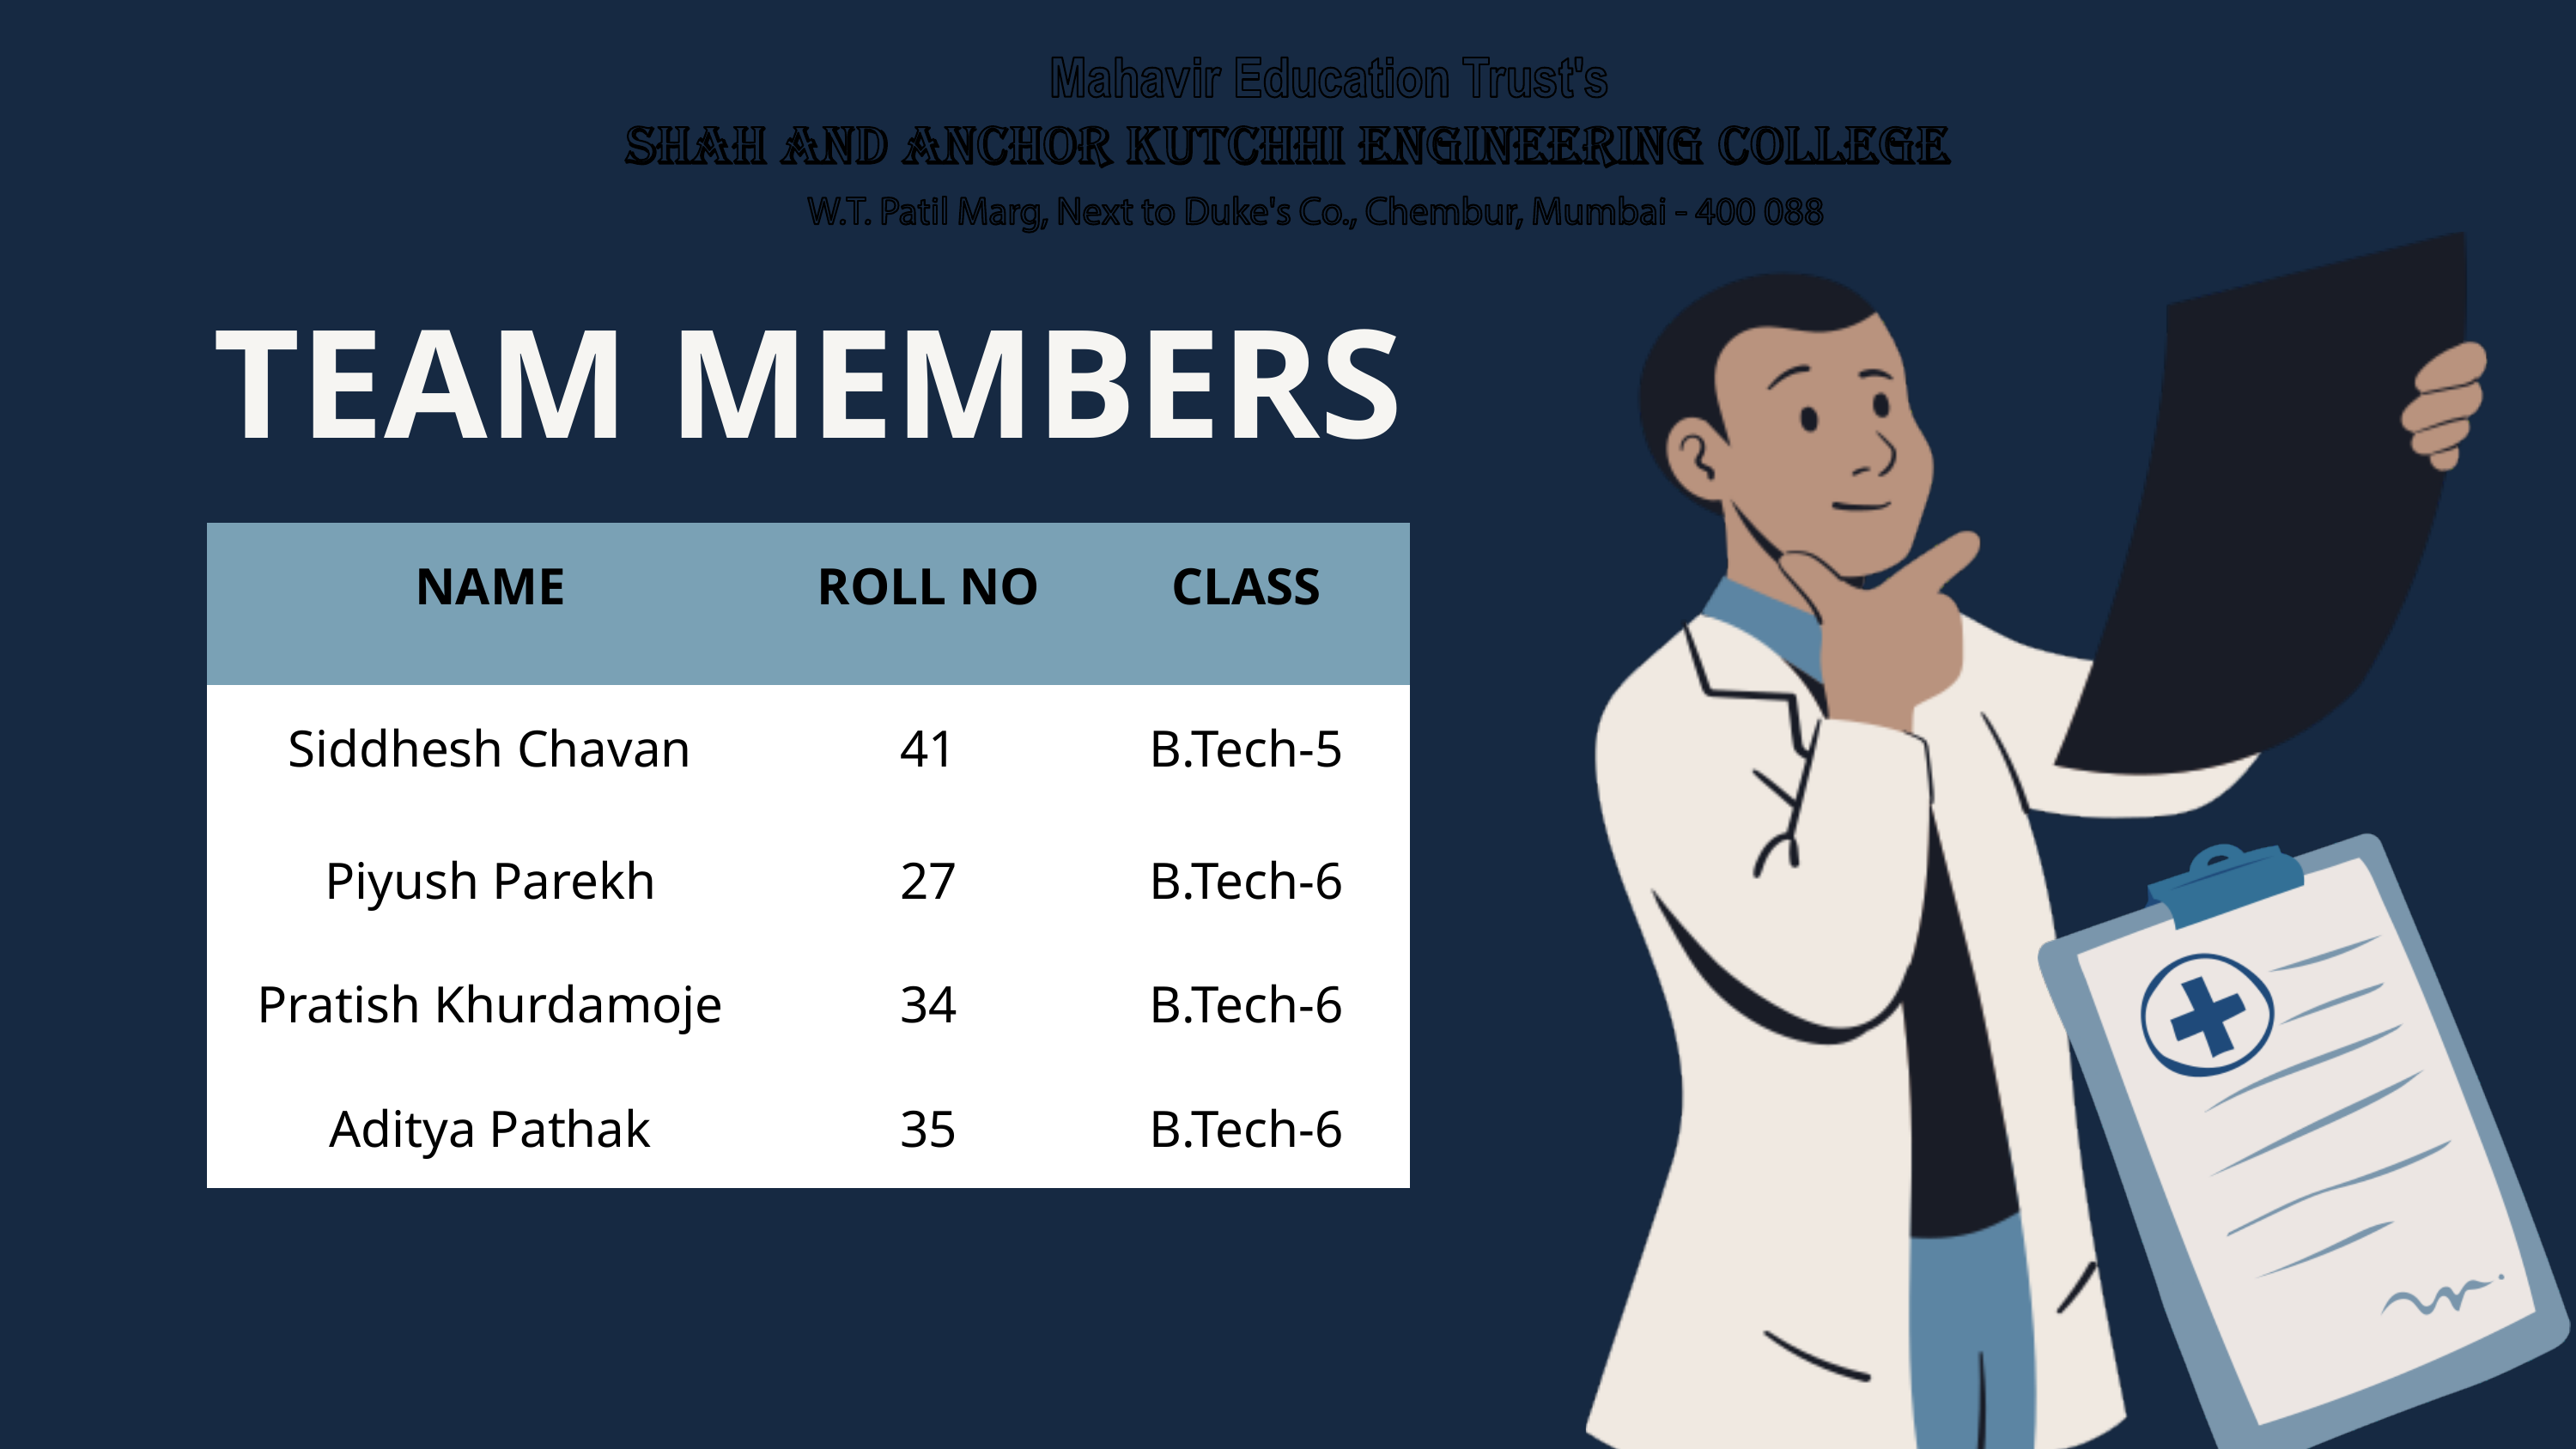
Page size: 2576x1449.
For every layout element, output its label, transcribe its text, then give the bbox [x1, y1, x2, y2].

table_cell B.Tech-6 [1083, 817, 1410, 941]
text_box [1585, 232, 2490, 1449]
table_header ROLL NO [774, 523, 1083, 685]
table_cell B.Tech-6 [1083, 1064, 1410, 1188]
table_header CLASS [1083, 523, 1410, 685]
table_cell 34 [774, 941, 1083, 1064]
table_header NAME [207, 523, 774, 685]
text_box [2038, 832, 2571, 1449]
text_box TEAM MEMBERS [196, 258, 1421, 469]
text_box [625, 57, 1951, 233]
table_cell B.Tech-5 [1083, 685, 1410, 817]
table_cell Piyush Parekh [207, 817, 774, 941]
table_cell Pratish Khurdamoje [207, 941, 774, 1064]
table_cell 41 [774, 685, 1083, 817]
table_cell 35 [774, 1064, 1083, 1188]
table_cell B.Tech-6 [1083, 941, 1410, 1064]
table_cell 27 [774, 817, 1083, 941]
table_cell Siddhesh Chavan [207, 685, 774, 817]
table_cell Aditya Pathak [207, 1064, 774, 1188]
